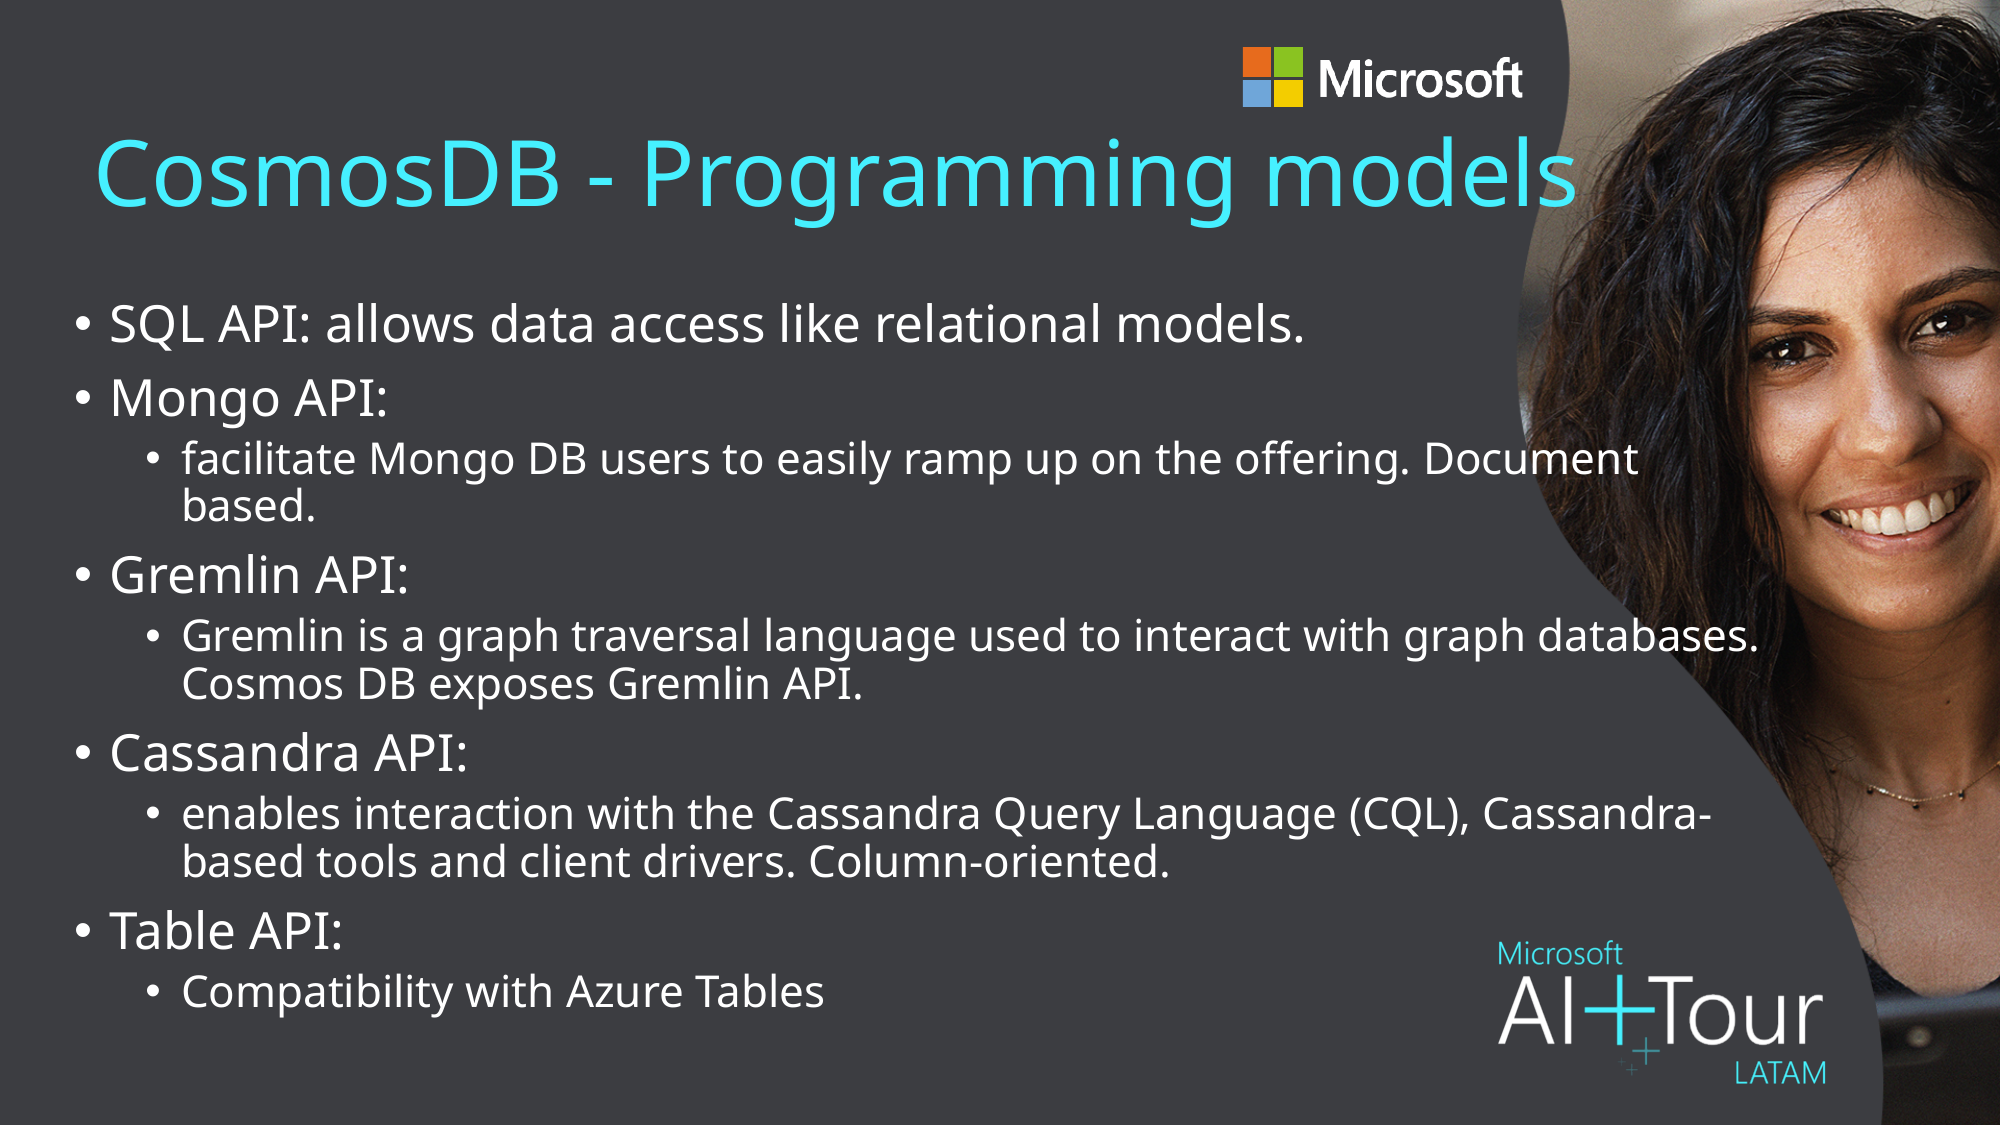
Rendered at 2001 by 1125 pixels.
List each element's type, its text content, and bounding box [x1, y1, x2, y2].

title CosmosDB - Programming models [78, 104, 1804, 250]
list SQL API: allows data access like relational models. Mongo API: facilitate Mongo DB users to easily ramp up on the offering. Document based. Gremlin API: Gremlin is a graph traversal language used to interact with graph databases. Cosmos DB exposes Gremlin API. Cassandra API: enables interaction with the Cassandra Query Language (CQL), Cassandra-based tools and client drivers. Column-oriented. Table API: Compatibility with Azure Tables [59, 290, 1804, 1030]
picture [0, 0, 2000, 1125]
